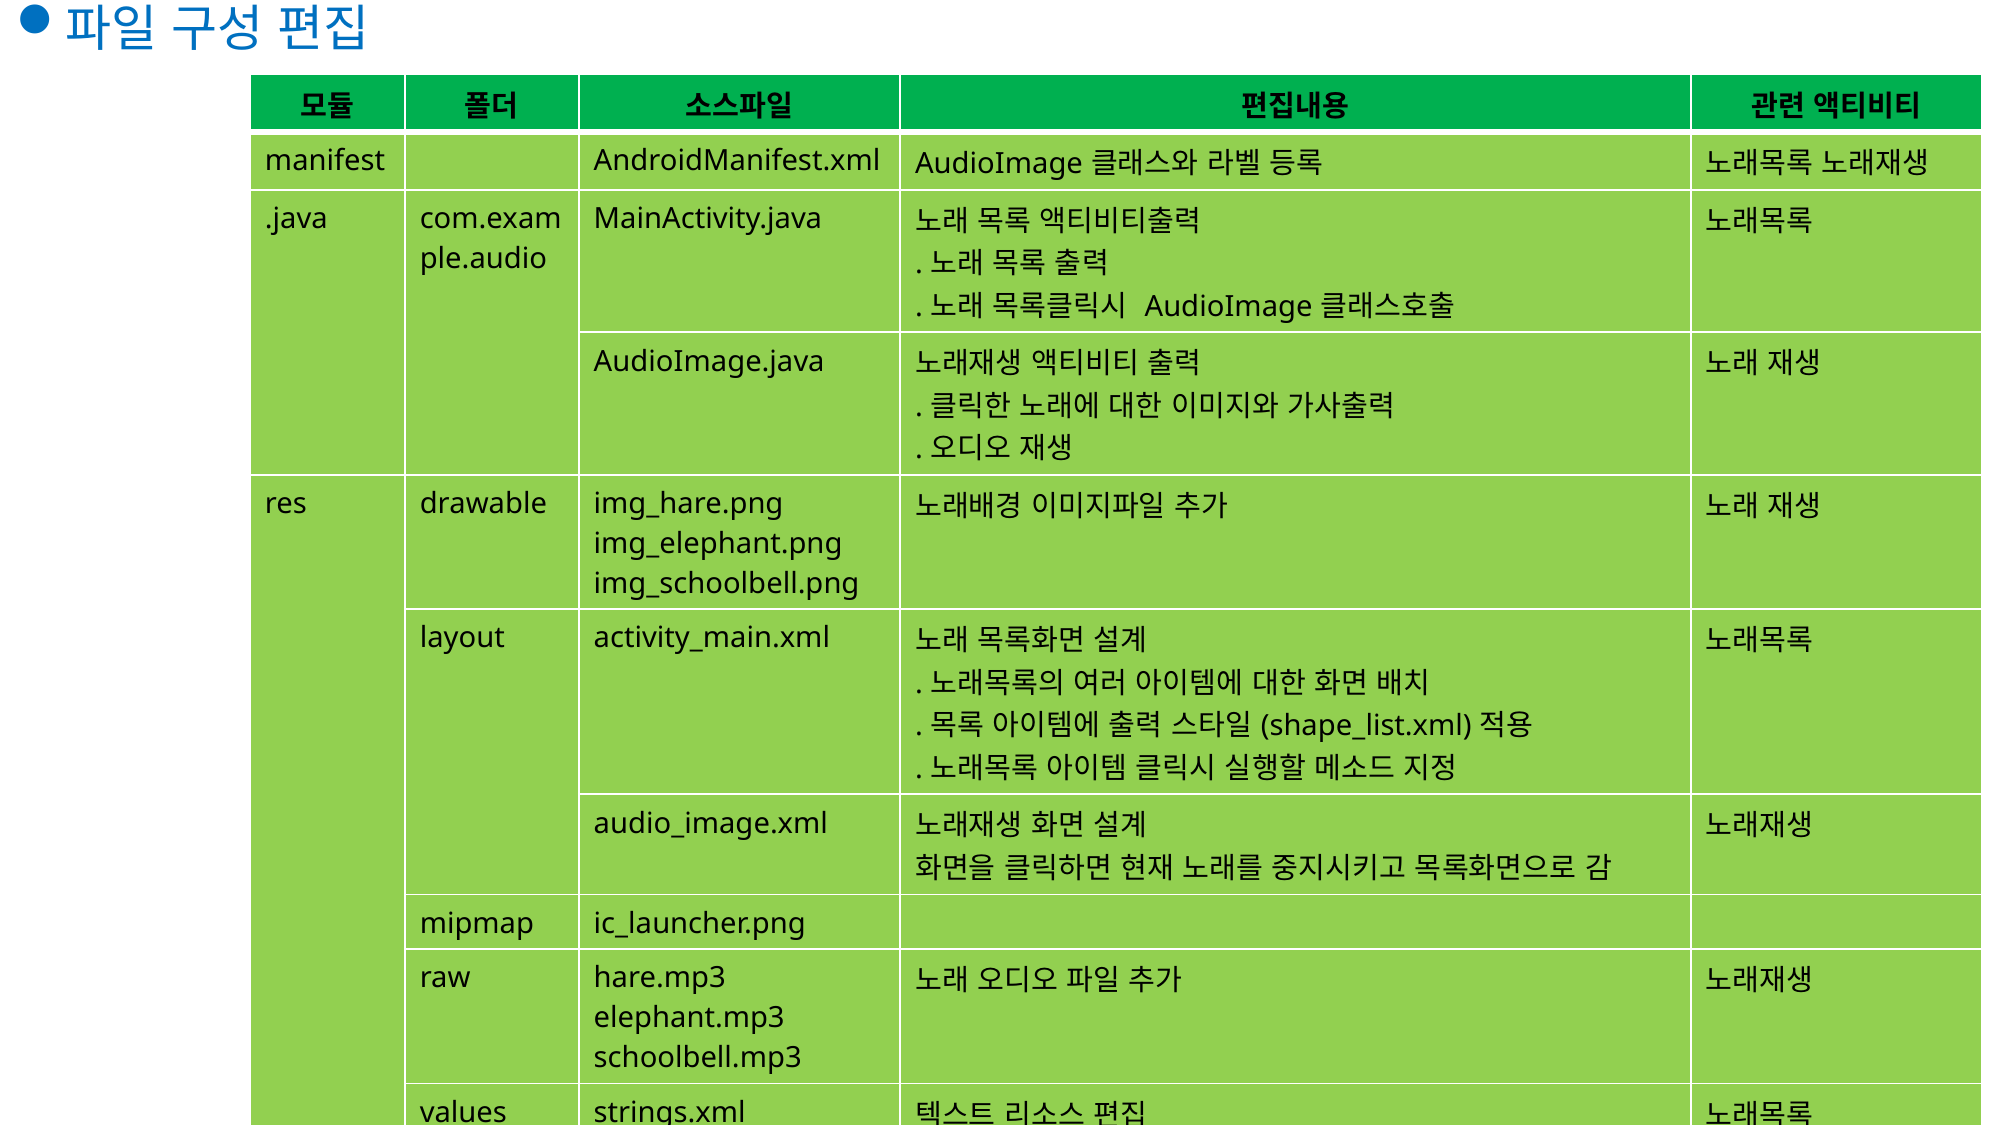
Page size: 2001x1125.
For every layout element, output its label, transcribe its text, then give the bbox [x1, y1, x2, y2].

table_cell res [251, 476, 404, 1125]
table_cell drawable [406, 476, 578, 608]
table_cell hare.mp3 elephant.mp3 schoolbell.mp3 [580, 950, 899, 1083]
table_cell strings.xml [580, 1084, 899, 1125]
table_cell activity_main.xml [580, 610, 899, 793]
table_cell layout [406, 610, 578, 894]
table_cell 노래재생 화면 설계 화면을 클릭하면 현재 노래를 중지시키고 목록화면으로 감 [901, 795, 1690, 894]
table_cell 노래재생 [1692, 795, 1981, 894]
table_cell [406, 135, 578, 189]
table_cell values [406, 1084, 578, 1125]
table_cell 노래목록 노래재생 [1692, 1084, 1981, 1125]
table_cell mipmap [406, 895, 578, 948]
table_cell 노래재생 [1692, 950, 1981, 1083]
table_cell audio_image.xml [580, 795, 899, 894]
table_cell manifest [251, 135, 404, 189]
table_cell 노래 목록 액티비티출력 .노래 목록 출력 .노래 목록클릭시 AudioImage클래스호출 [901, 191, 1690, 331]
table_header 관련 액티비티 [1692, 75, 1981, 129]
table_cell AudioImage.java [580, 333, 899, 474]
table_header 소스파일 [580, 75, 899, 129]
table_cell 노래재생 액티비티 출력 .클릭한 노래에 대한 이미지와 가사출력 .오디오 재생 [901, 333, 1690, 474]
table_cell [1692, 895, 1981, 948]
table_cell 노래목록 노래재생 [1692, 135, 1981, 189]
text_box 파일 구성 편집 [1, 0, 385, 64]
table_header 편집내용 [901, 75, 1690, 129]
table_cell AudioImage클래스와 라벨 등록 [901, 135, 1690, 189]
table_cell 노래 재생 [1692, 333, 1981, 474]
table_cell AndroidManifest.xml [580, 135, 899, 189]
table_cell raw [406, 950, 578, 1083]
table_header 모듈 [251, 75, 404, 129]
table_cell 노래배경 이미지파일 추가 [901, 476, 1690, 608]
table_cell 텍스트 리소스 편집 .어플리케이션 라벨 수정 .여러 노래의 제목 및 작사/작곡가 재생시간에 대한 텍스트 리소스 정의 [901, 1084, 1690, 1125]
table_cell .java [251, 191, 404, 474]
table_cell [901, 895, 1690, 948]
table_cell 노래목록 [1692, 191, 1981, 331]
table_header 폴더 [406, 75, 578, 129]
table_cell ic_launcher.png [580, 895, 899, 948]
table_cell img_hare.png img_elephant.png img_schoolbell.png [580, 476, 899, 608]
table_cell 노래 오디오 파일 추가 [901, 950, 1690, 1083]
table_cell com.example.audio [406, 191, 578, 474]
table_cell 노래 목록화면 설계 .노래목록의 여러 아이템에 대한 화면 배치 .목록 아이템에 출력 스타일(shape_list.xml)적용 .노래목록 아이템 클릭시 실행할 메소드 지정 [901, 610, 1690, 793]
table_cell 노래목록 [1692, 610, 1981, 793]
table_cell MainActivity.java [580, 191, 899, 331]
table_cell 노래 재생 [1692, 476, 1981, 608]
